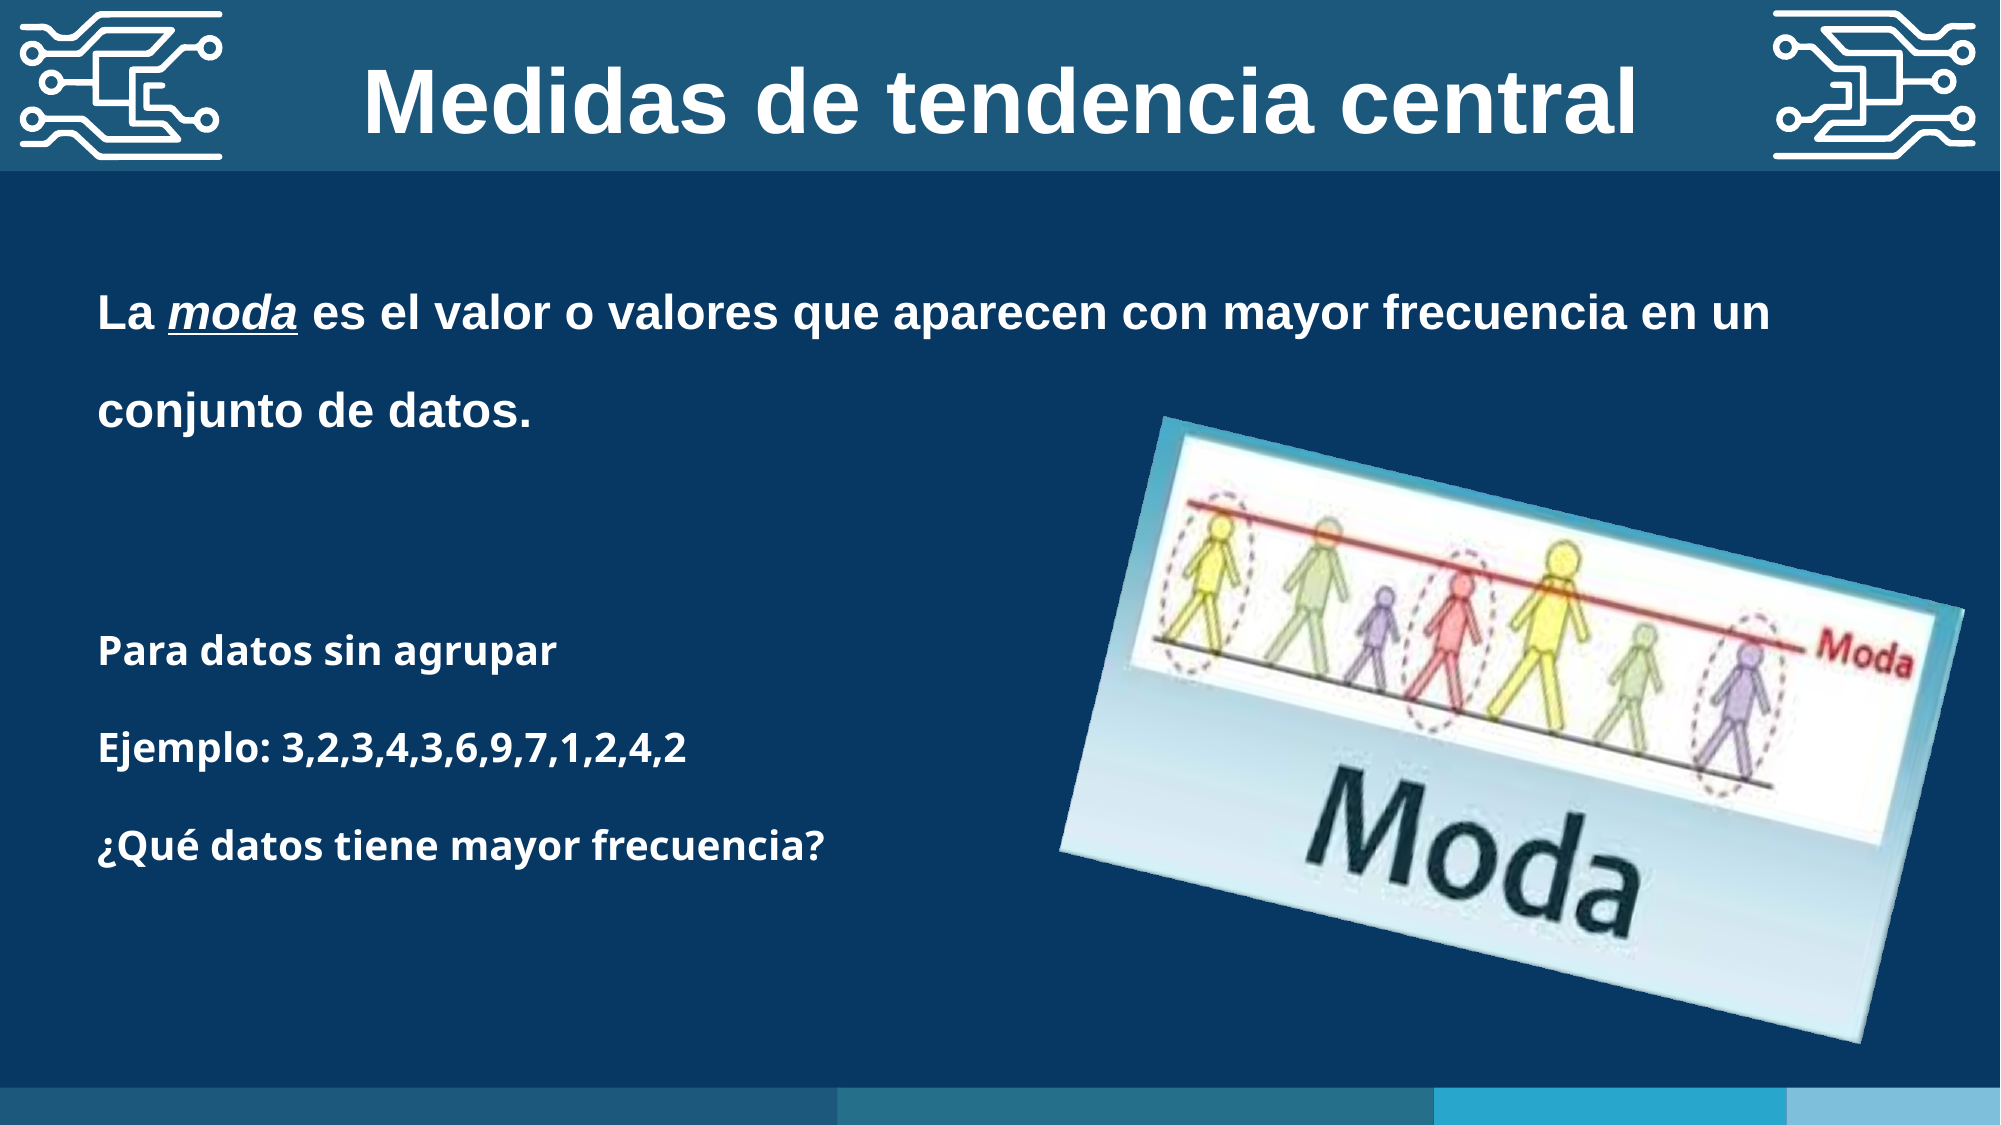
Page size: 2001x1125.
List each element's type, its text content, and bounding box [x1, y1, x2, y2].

picture [1061, 418, 1964, 1043]
text_box Para datos sin agrupar Ejemplo: 3,2,3,4,3,6,9,7,1,2,4,2 ¿Qué datos tiene mayor frecuencia? [82, 609, 947, 884]
text_box La moda es el valor o valores que aparecen con mayor frecuencia en un conjunto de datos. [82, 226, 1889, 453]
list Medidas de tendencia central [53, 44, 1952, 164]
